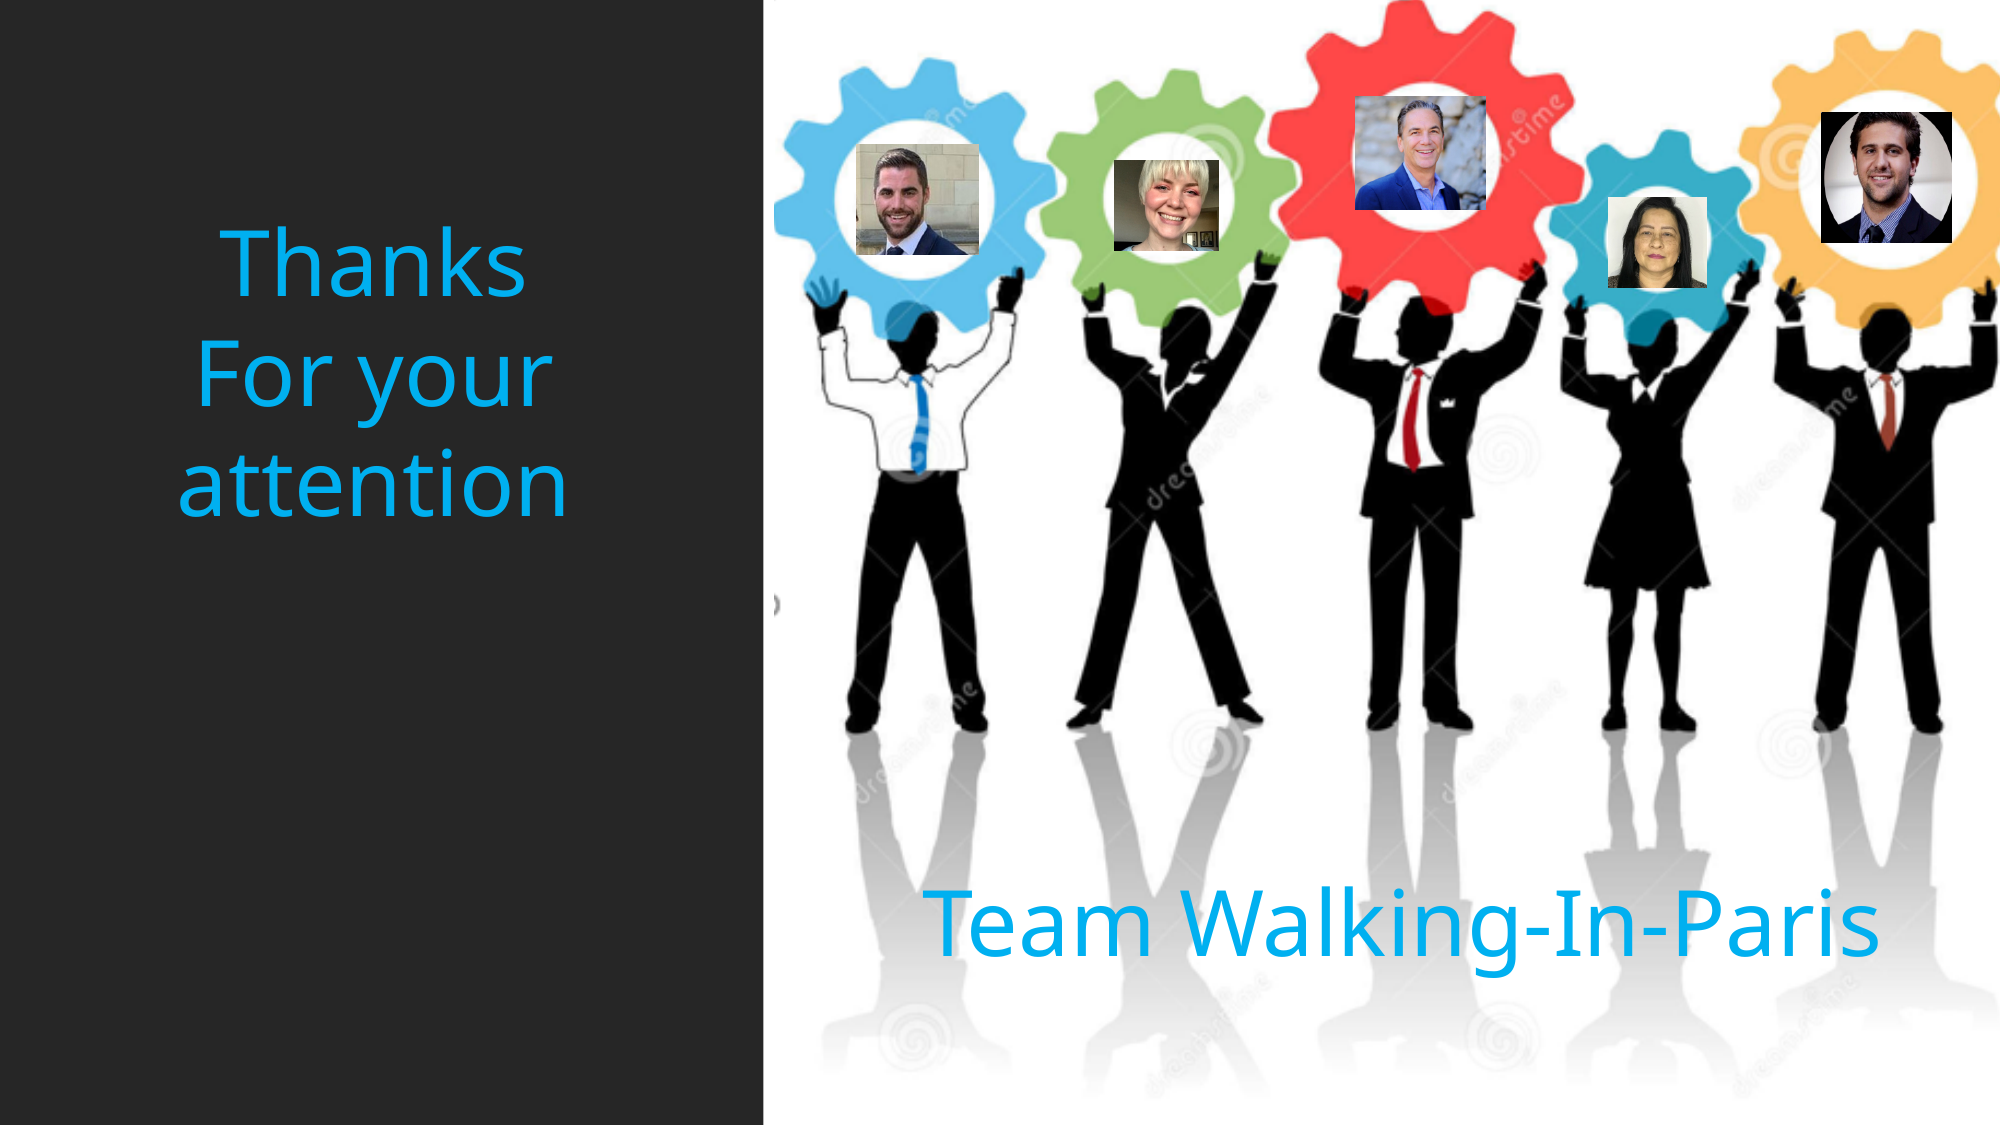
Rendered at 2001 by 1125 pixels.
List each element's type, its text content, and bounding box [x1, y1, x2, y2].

text_box Thanks For your attention [48, 197, 700, 653]
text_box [773, 0, 2000, 1125]
